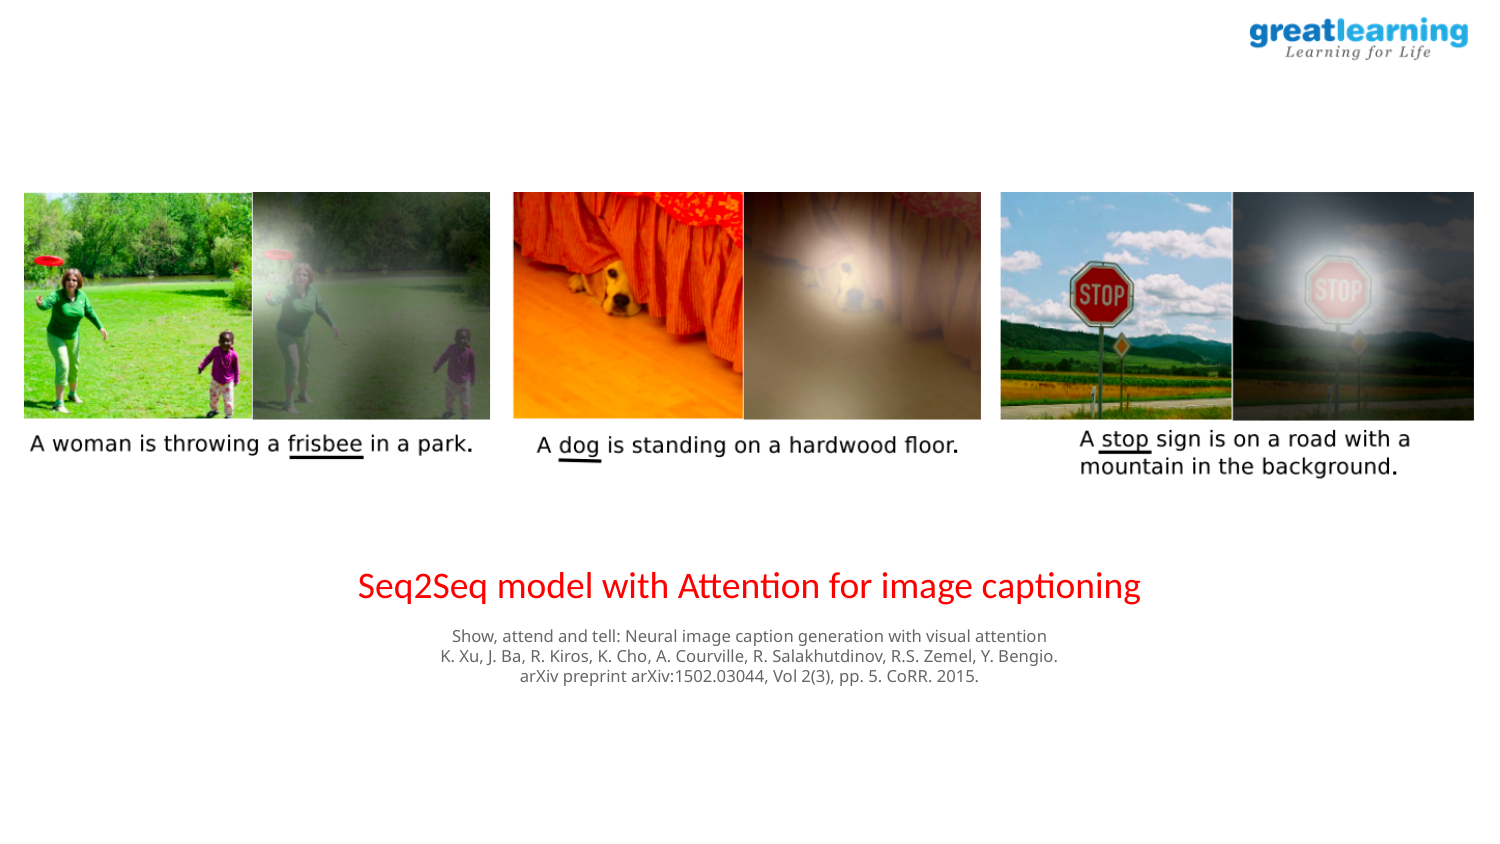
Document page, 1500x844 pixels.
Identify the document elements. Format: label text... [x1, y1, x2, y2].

picture [1249, 16, 1469, 61]
picture [24, 192, 1476, 485]
text_box Seq2Seq model with Attention for image captioning Show, attend and tell: Neural image caption generation with visual attention K. Xu, J. Ba, R. Kiros, K. Cho, A. Courville, R. Salakhutdinov, R.S. Zemel, Y. Bengio. arXiv preprint arXiv:1502.03044, Vol 2(3), pp. 5. CoRR. 2015. [24, 547, 1475, 700]
